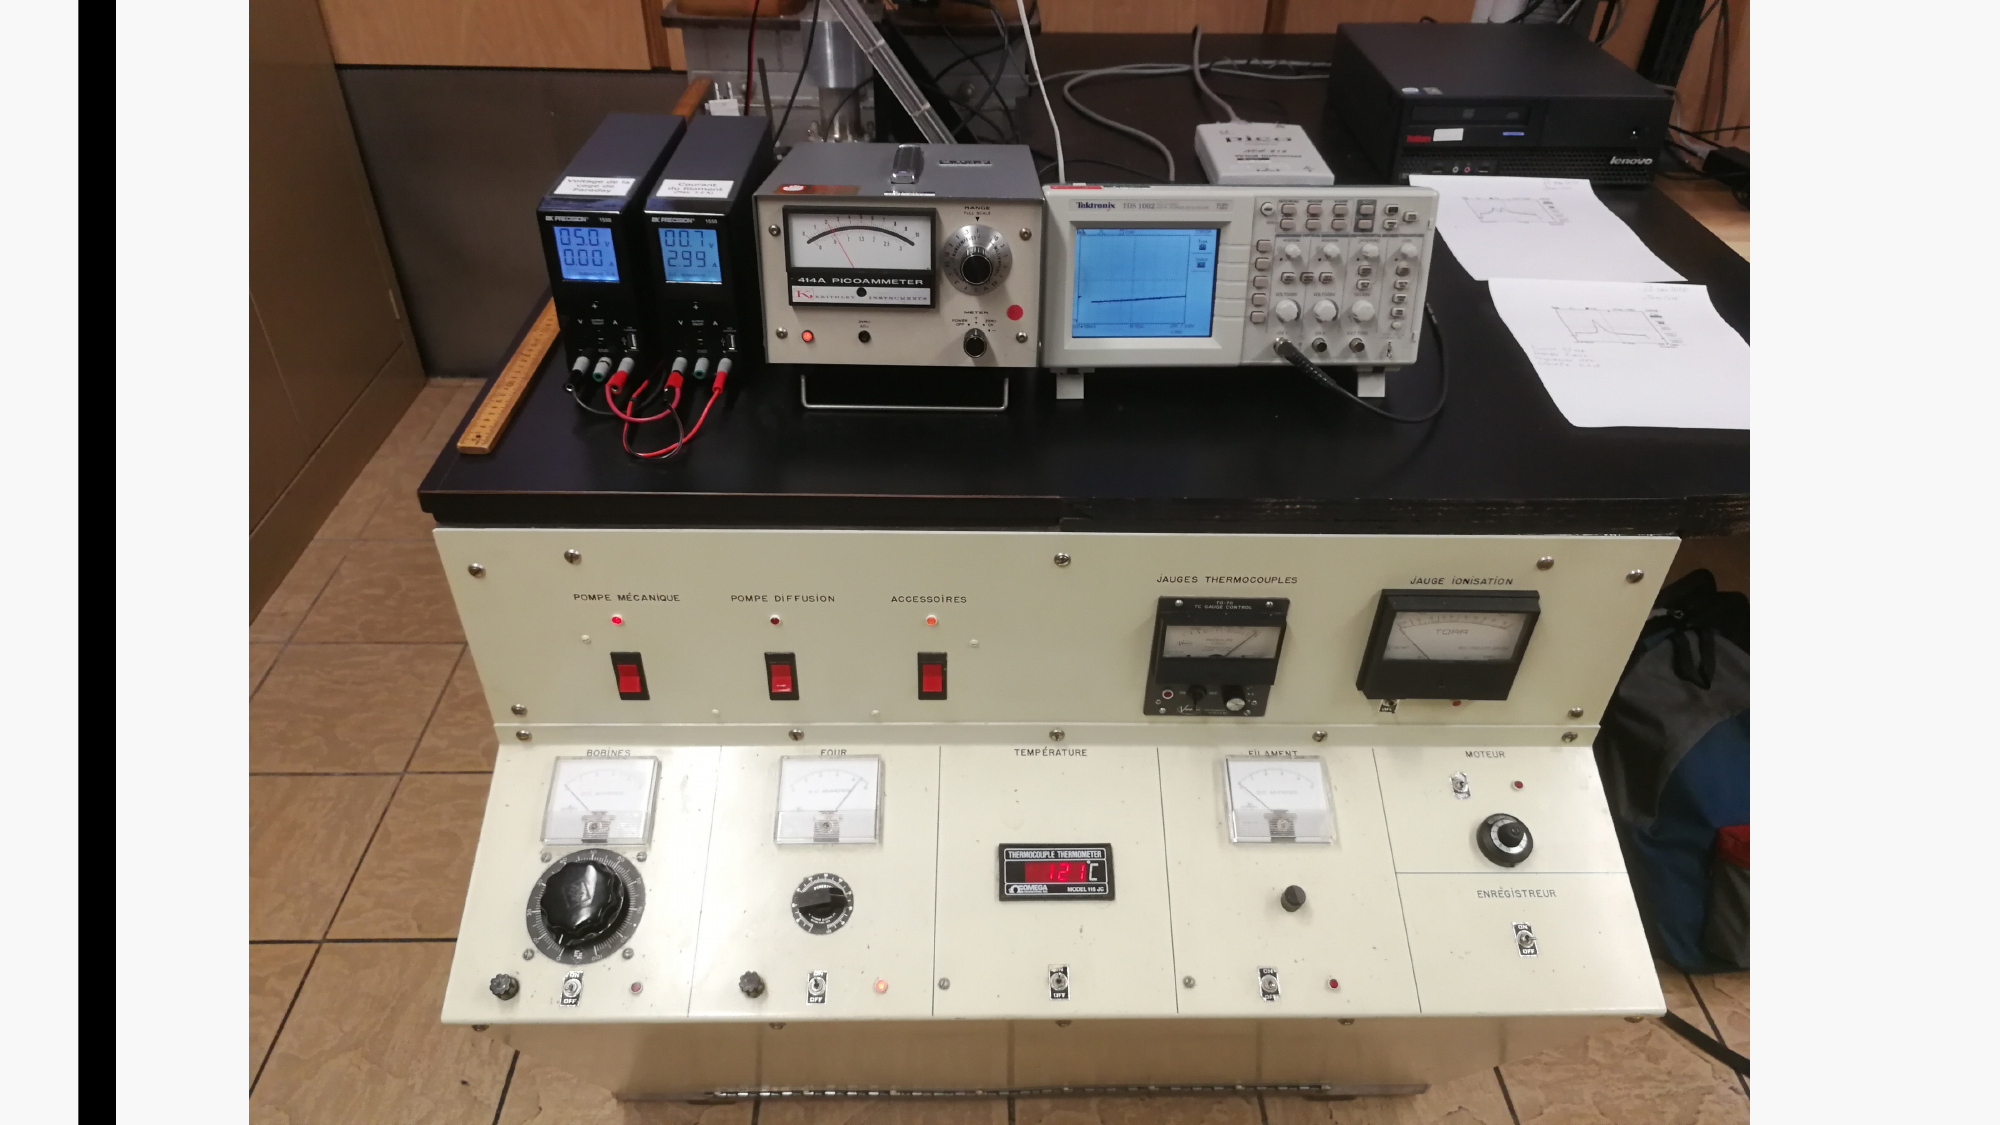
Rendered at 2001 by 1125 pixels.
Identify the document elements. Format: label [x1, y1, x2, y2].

picture [249, 0, 1750, 1125]
